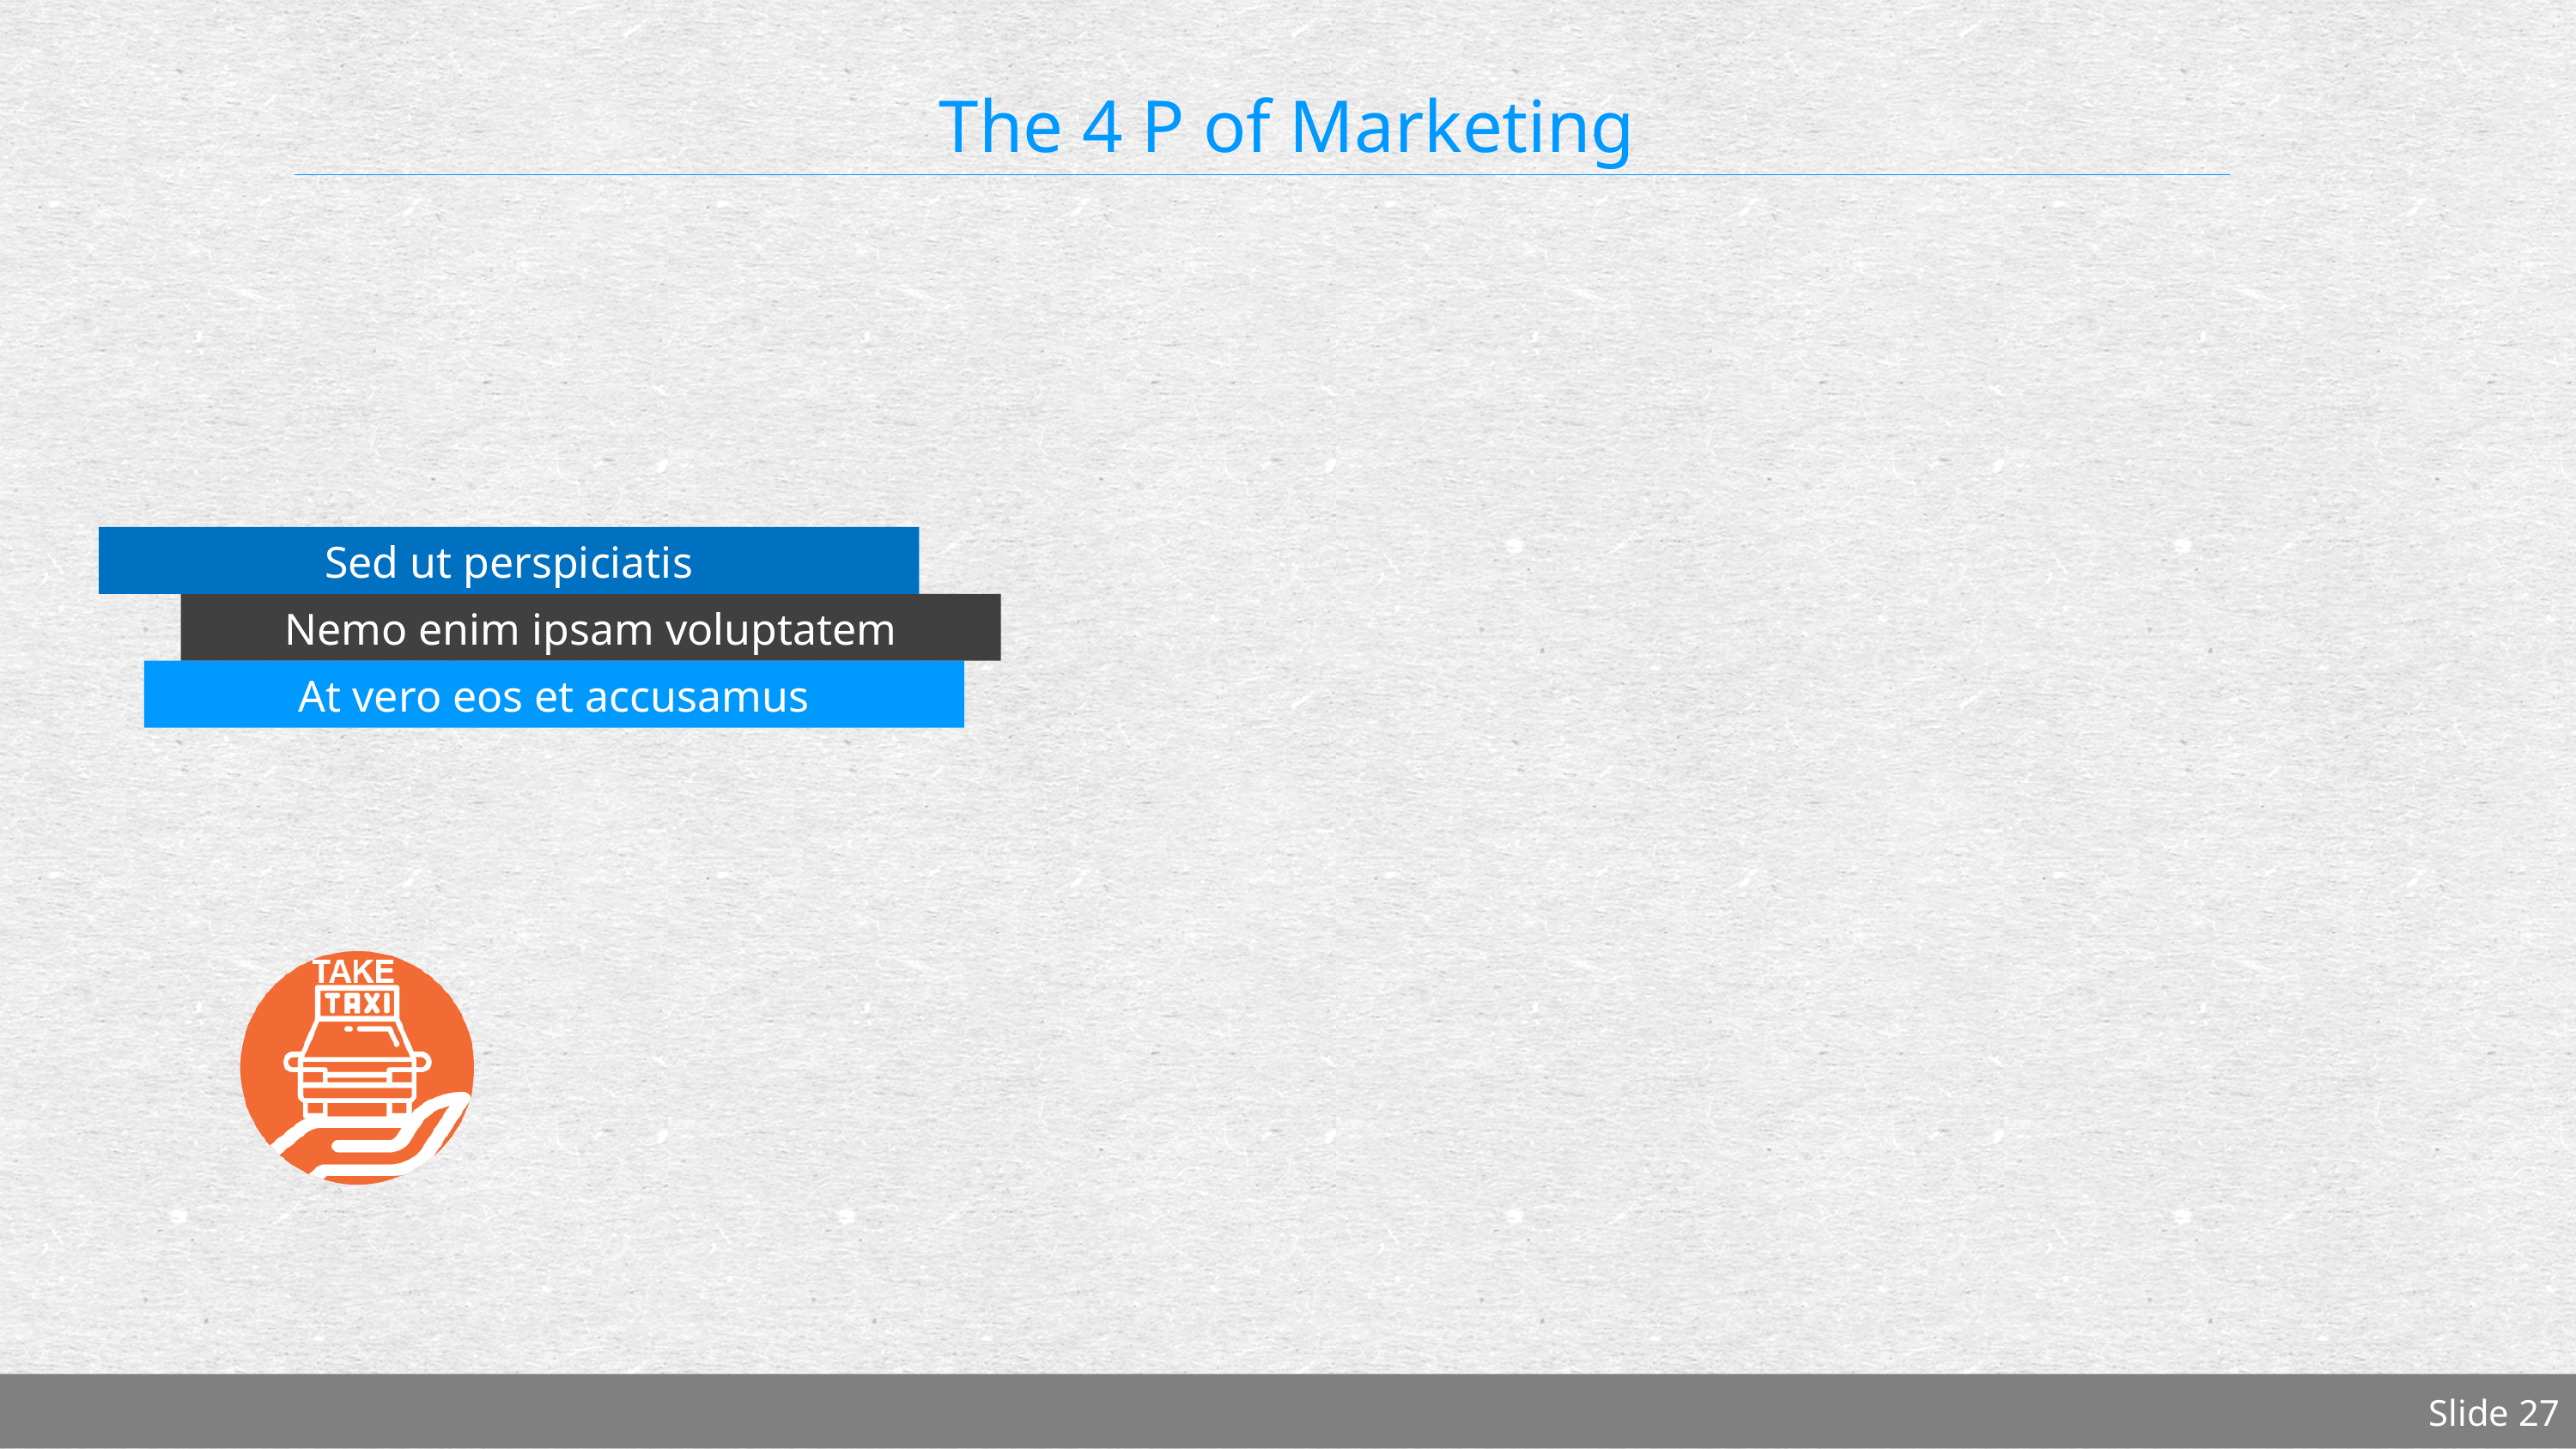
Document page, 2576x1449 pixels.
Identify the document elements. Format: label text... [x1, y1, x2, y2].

slide_number Slide 27 [1993, 1384, 2573, 1432]
list Sed ut perspiciatis [99, 526, 920, 594]
list At vero eos et accusamus [143, 660, 964, 728]
list Nemo enim ipsam voluptatem [180, 593, 1001, 661]
title The 4 P of Marketing [44, 65, 2530, 175]
picture [0, 0, 2576, 1373]
